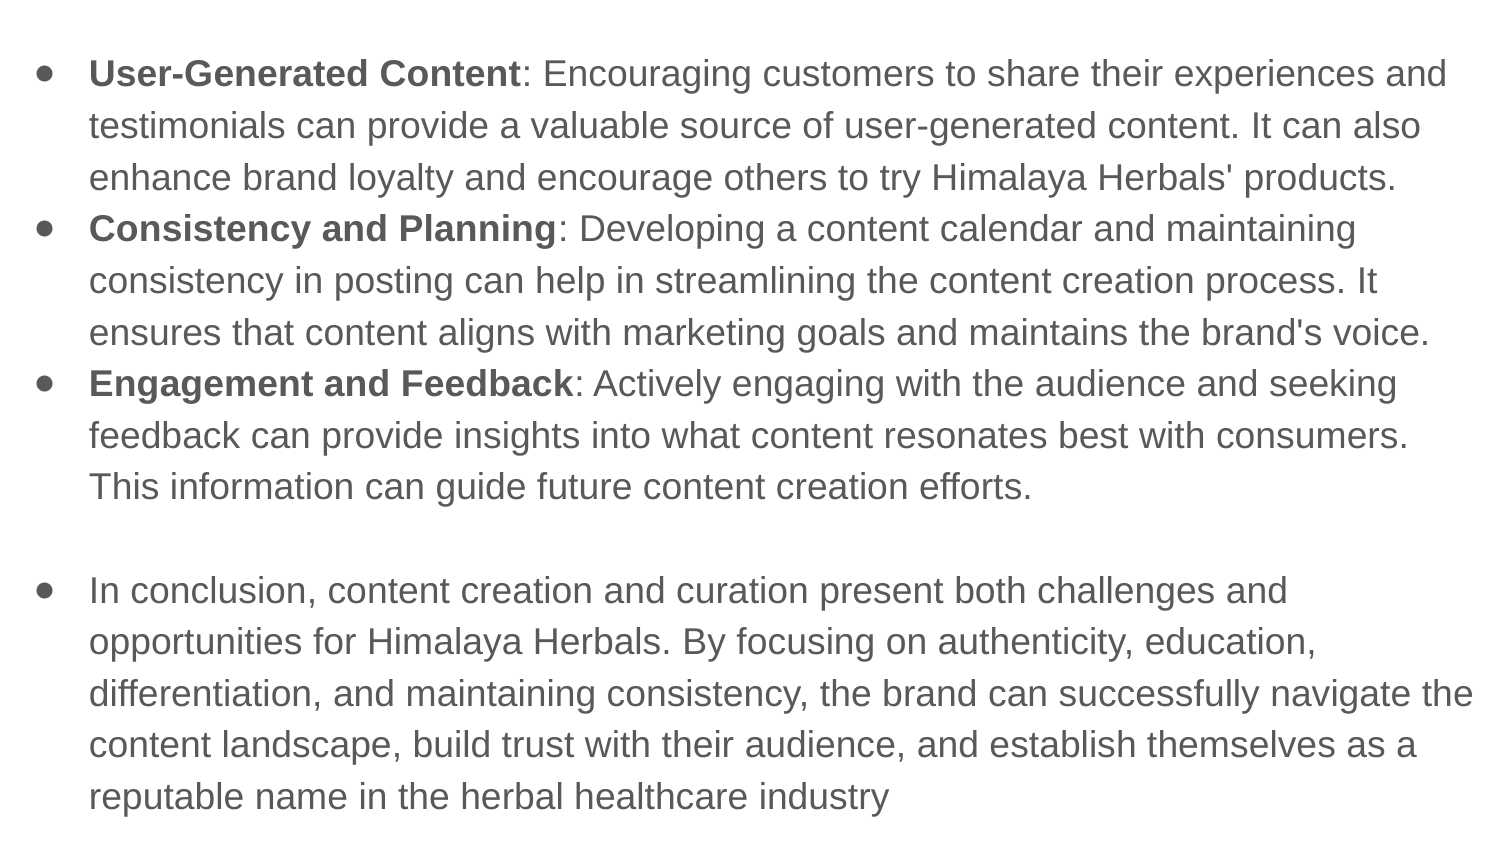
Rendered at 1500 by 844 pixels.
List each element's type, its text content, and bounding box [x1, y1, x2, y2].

list User-Generated Content: Encouraging customers to share their experiences and testimonials can provide a valuable source of user-generated content. It can also enhance brand loyalty and encourage others to try Himalaya Herbals' products. Consistency and Planning: Developing a content calendar and maintaining consistency in posting can help in streamlining the content creation process. It ensures that content aligns with marketing goals and maintains the brand's voice. Engagement and Feedback: Actively engaging with the audience and seeking feedback can provide insights into what content resonates best with consumers. This information can guide future content creation efforts. In conclusion, content creation and curation present both challenges and opportunities for Himalaya Herbals. By focusing on authenticity, education, differentiation, and maintaining consistency, the brand can successfully navigate the content landscape, build trust with their audience, and establish themselves as a reputable name in the herbal healthcare industry [0, 27, 1500, 844]
